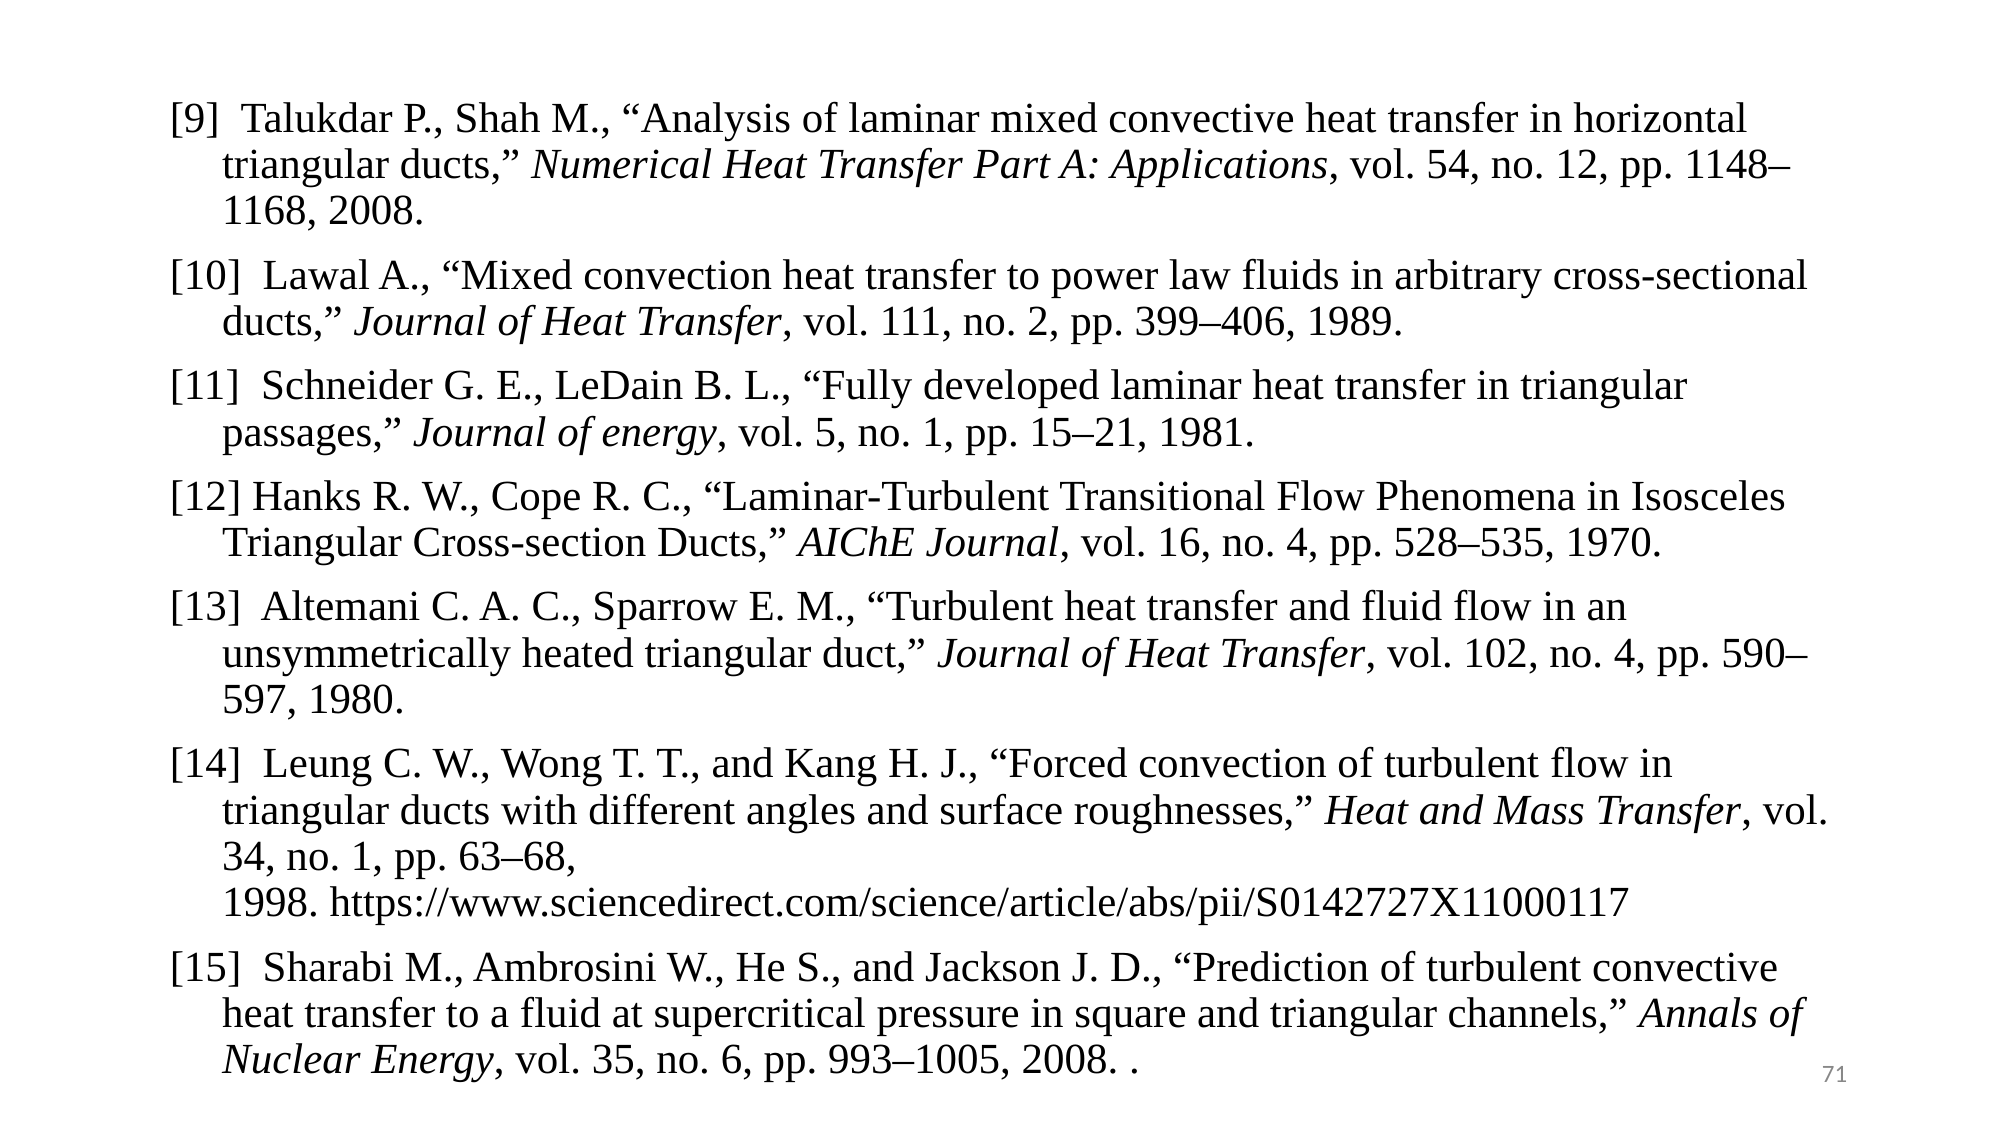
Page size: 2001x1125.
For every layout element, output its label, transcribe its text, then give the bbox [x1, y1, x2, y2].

slide_number 71 [1412, 1042, 1863, 1103]
list [9] Talukdar P., Shah M., “Analysis of laminar mixed convective heat transfer in horizontal triangular ducts,” Numerical Heat Transfer Part A: Applications, vol. 54, no. 12, pp. 1148–1168, 2008. [10] Lawal A., “Mixed convection heat transfer to power law fluids in arbitrary cross-sectional ducts,” Journal of Heat Transfer, vol. 111, no. 2, pp. 399–406, 1989. [11] Schneider G. E., LeDain B. L., “Fully developed laminar heat transfer in triangular passages,” Journal of energy, vol. 5, no. 1, pp. 15–21, 1981. [12] Hanks R. W., Cope R. C., “Laminar-Turbulent Transitional Flow Phenomena in Isosceles Triangular Cross-section Ducts,” AIChE Journal, vol. 16, no. 4, pp. 528–535, 1970. [13] Altemani C. A. C., Sparrow E. M., “Turbulent heat transfer and fluid flow in an unsymmetrically heated triangular duct,” Journal of Heat Transfer, vol. 102, no. 4, pp. 590–597, 1980. [14] Leung C. W., Wong T. T., and Kang H. J., “Forced convection of turbulent flow in triangular ducts with different angles and surface roughnesses,” Heat and Mass Transfer, vol. 34, no. 1, pp. 63–68, 1998. https://www.sciencedirect.com/science/article/abs/pii/S0142727X11000117 [15] Sharabi M., Ambrosini W., He S., and Jackson J. D., “Prediction of turbulent convective heat transfer to a fluid at supercritical pressure in square and triangular channels,” Annals of Nuclear Energy, vol. 35, no. 6, pp. 993–1005, 2008. . [137, 87, 1863, 1094]
